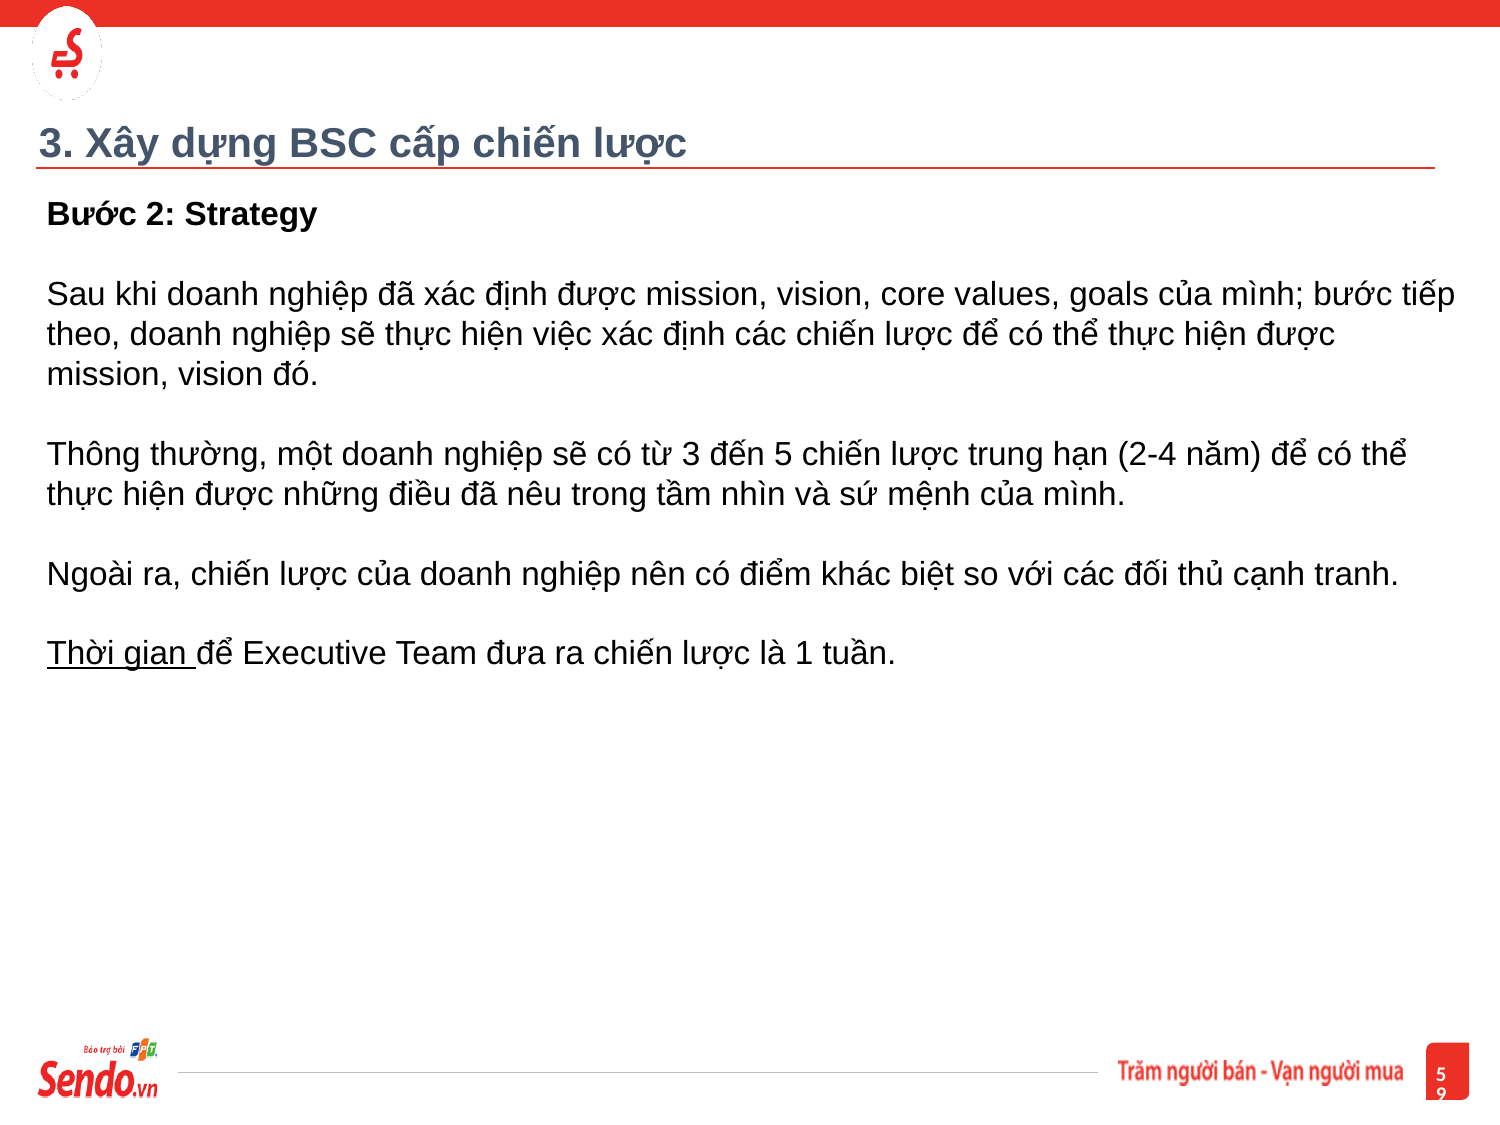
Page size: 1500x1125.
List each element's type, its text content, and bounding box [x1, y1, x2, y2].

title 3. Xây dựng BSC cấp chiến lược [23, 99, 1318, 189]
picture [36, 1038, 158, 1098]
picture [31, 6, 102, 99]
text_box Bước 2: Strategy Sau khi doanh nghiệp đã xác định được mission, vision, core values, goals của mình; bước tiếp theo, doanh nghiệp sẽ thực hiện việc xác định các chiến lược để có thể thực hiện được mission, vision đó. Thông thường, một doanh nghiệp sẽ có từ 3 đến 5 chiến lược trung hạn (2-4 năm) để có thể thực hiện được những điều đã nêu trong tầm nhìn và sứ mệnh của mình. Ngoài ra, chiến lược của doanh nghiệp nên có điểm khác biệt so với các đối thủ cạnh tranh. Thời gian để Executive Team đưa ra chiến lược là 1 tuần. [31, 185, 1483, 794]
picture [1118, 1060, 1403, 1086]
